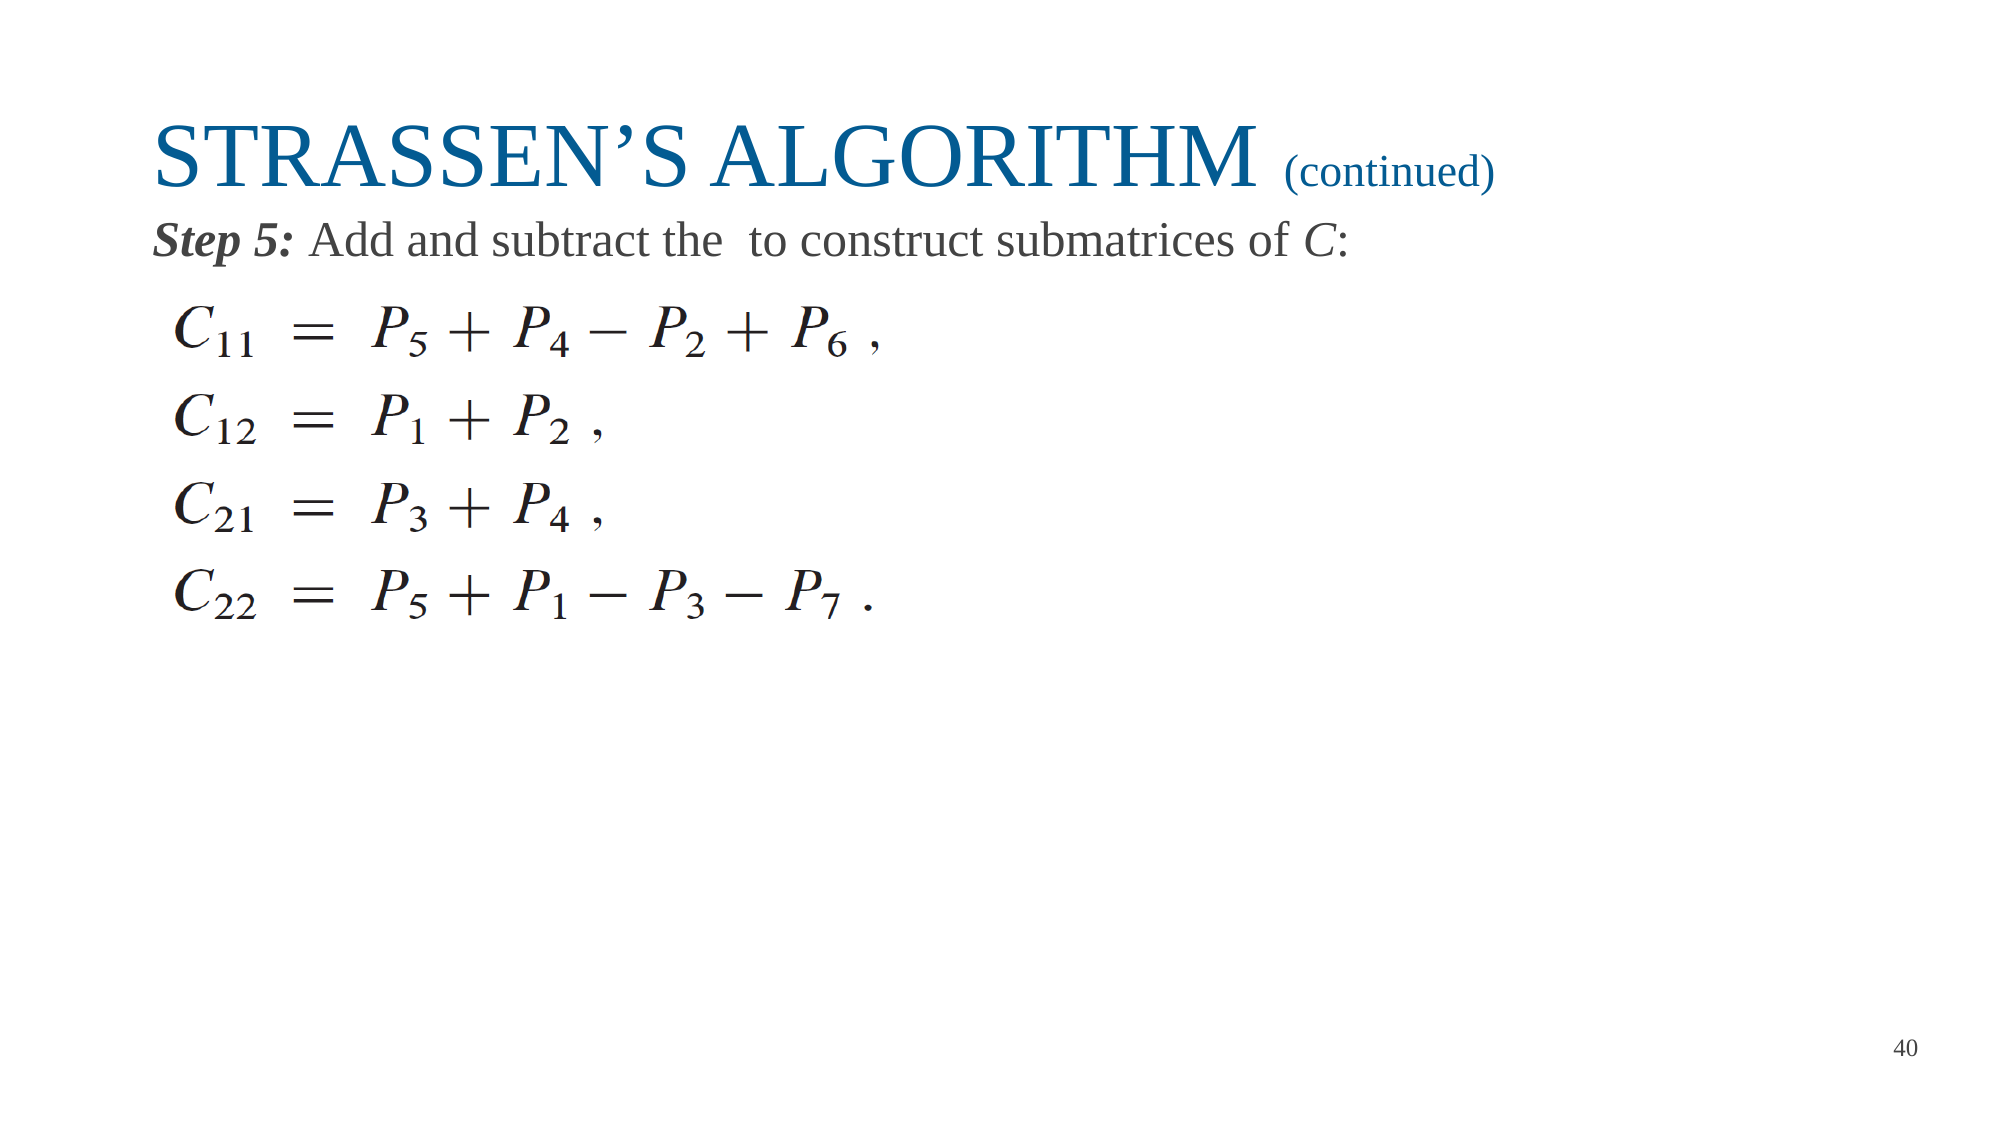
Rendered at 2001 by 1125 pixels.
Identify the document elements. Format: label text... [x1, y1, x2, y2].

picture [157, 289, 890, 642]
title STRASSEN’S ALGORITHM (continued) [137, 48, 1863, 266]
slide_number 40 [1483, 1016, 1934, 1077]
